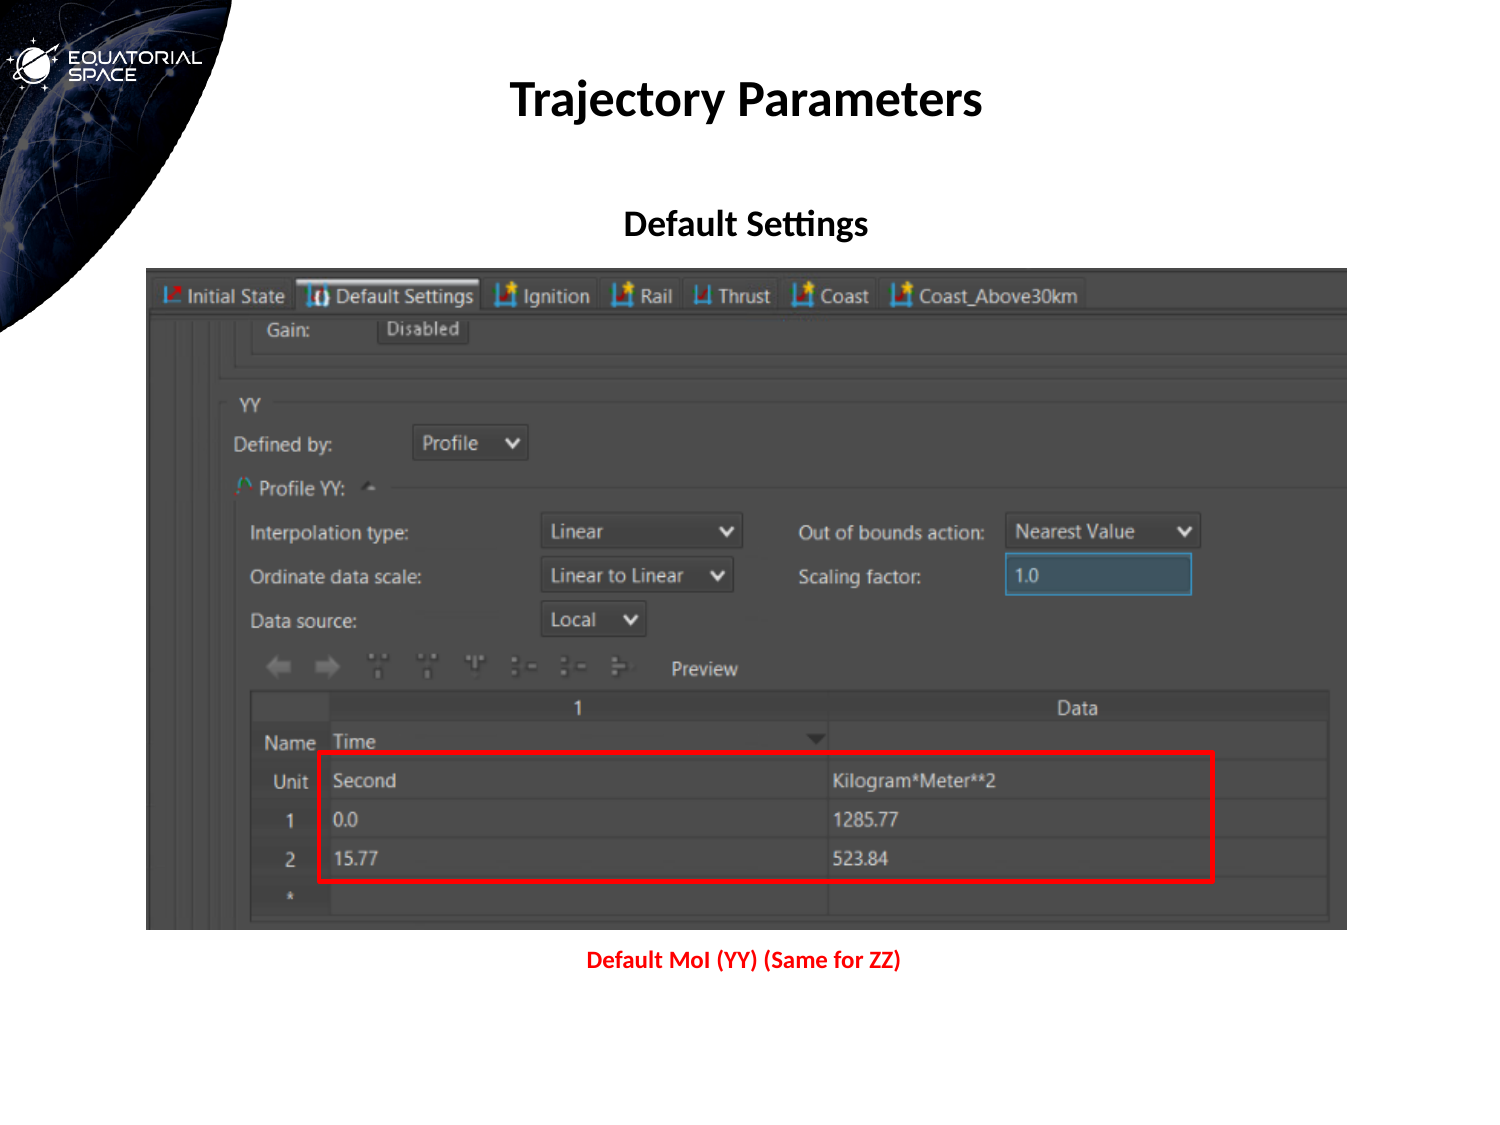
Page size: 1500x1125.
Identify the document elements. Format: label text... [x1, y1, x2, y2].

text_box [0, 0, 232, 333]
picture [146, 268, 1347, 930]
text_box Default MoI (YY) (Same for ZZ) [414, 939, 1075, 981]
text_box Trajectory Parameters [454, 57, 1039, 135]
text_box Default Settings [280, 192, 1213, 252]
